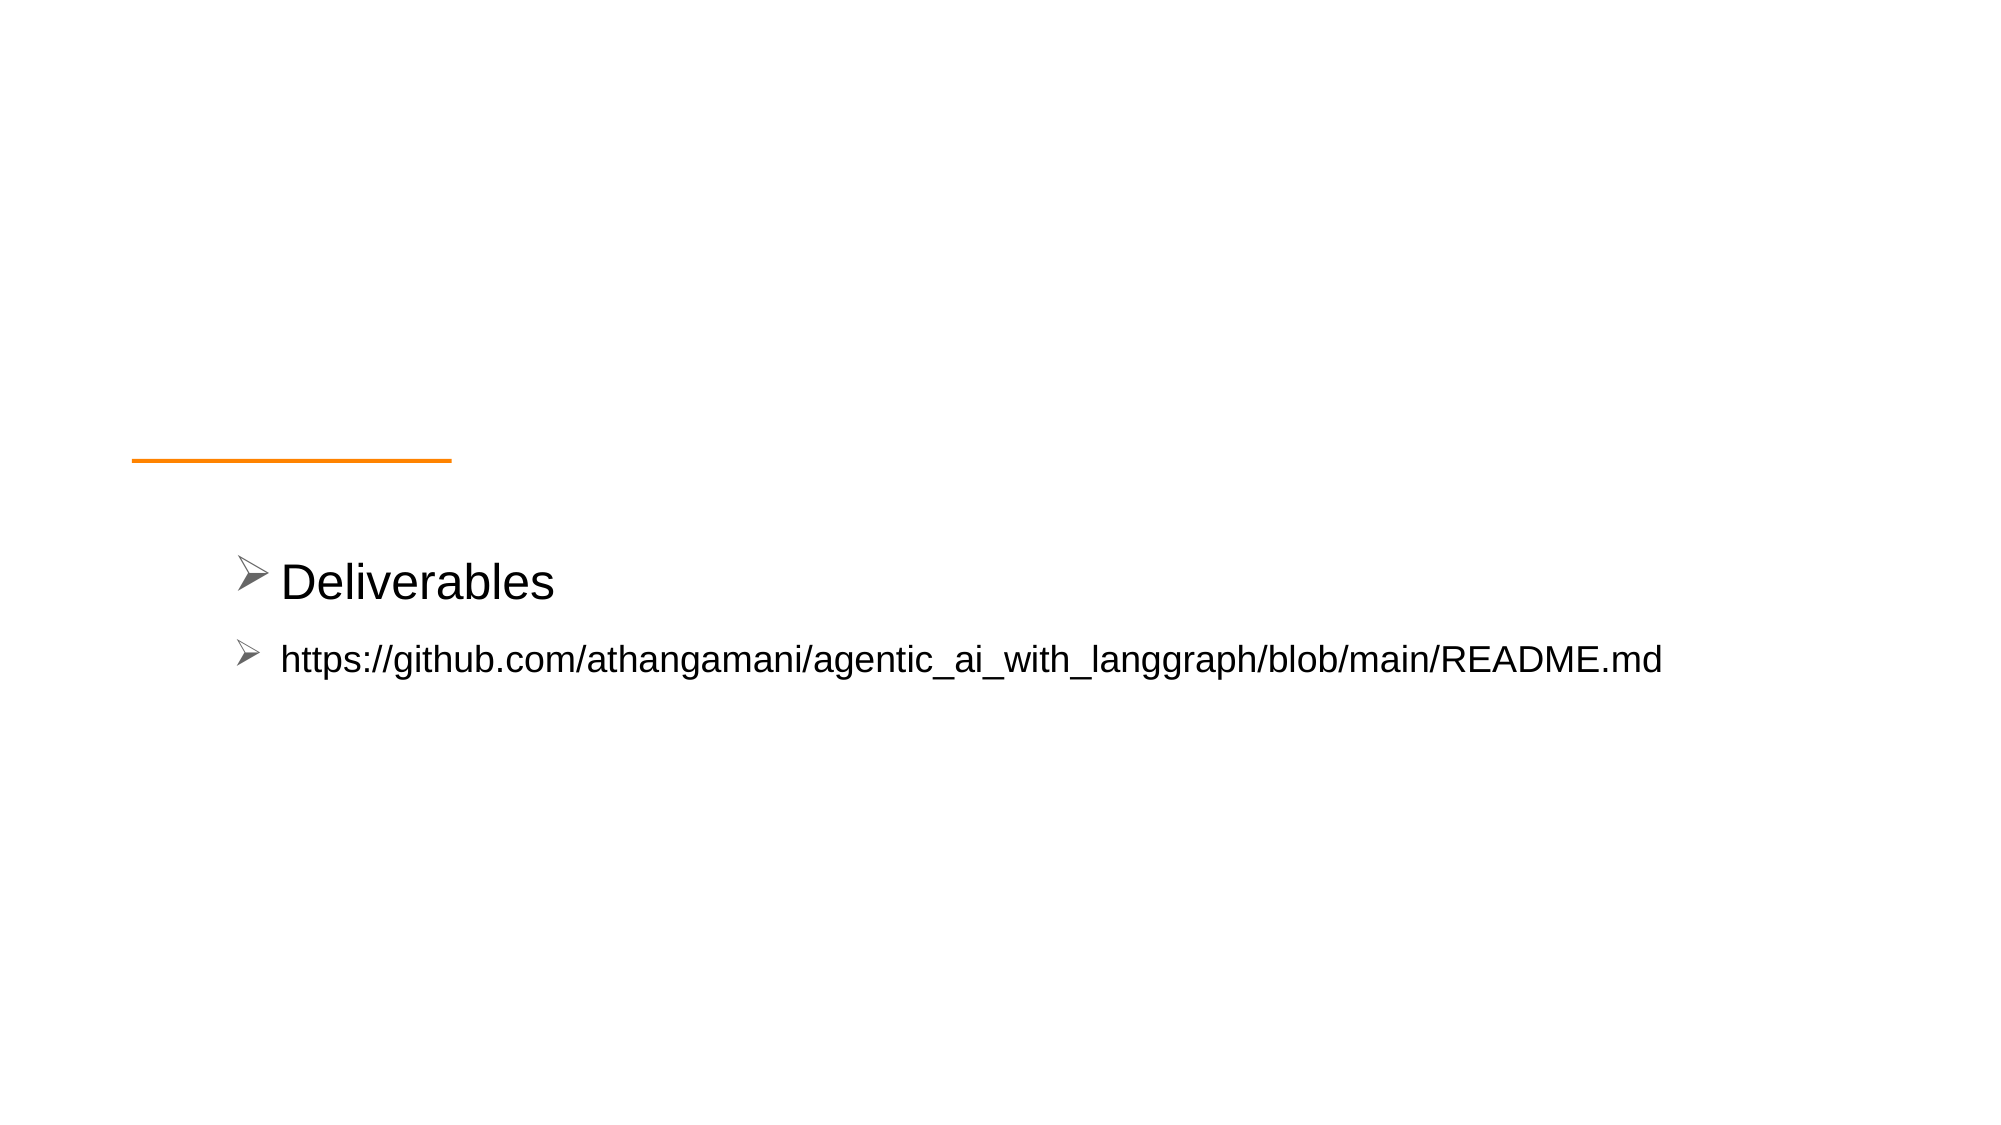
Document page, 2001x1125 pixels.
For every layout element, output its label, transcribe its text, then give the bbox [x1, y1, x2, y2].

text_box Deliverables https://github.com/athangamani/agentic_ai_with_langgraph/blob/main/README.md [156, 539, 1905, 873]
